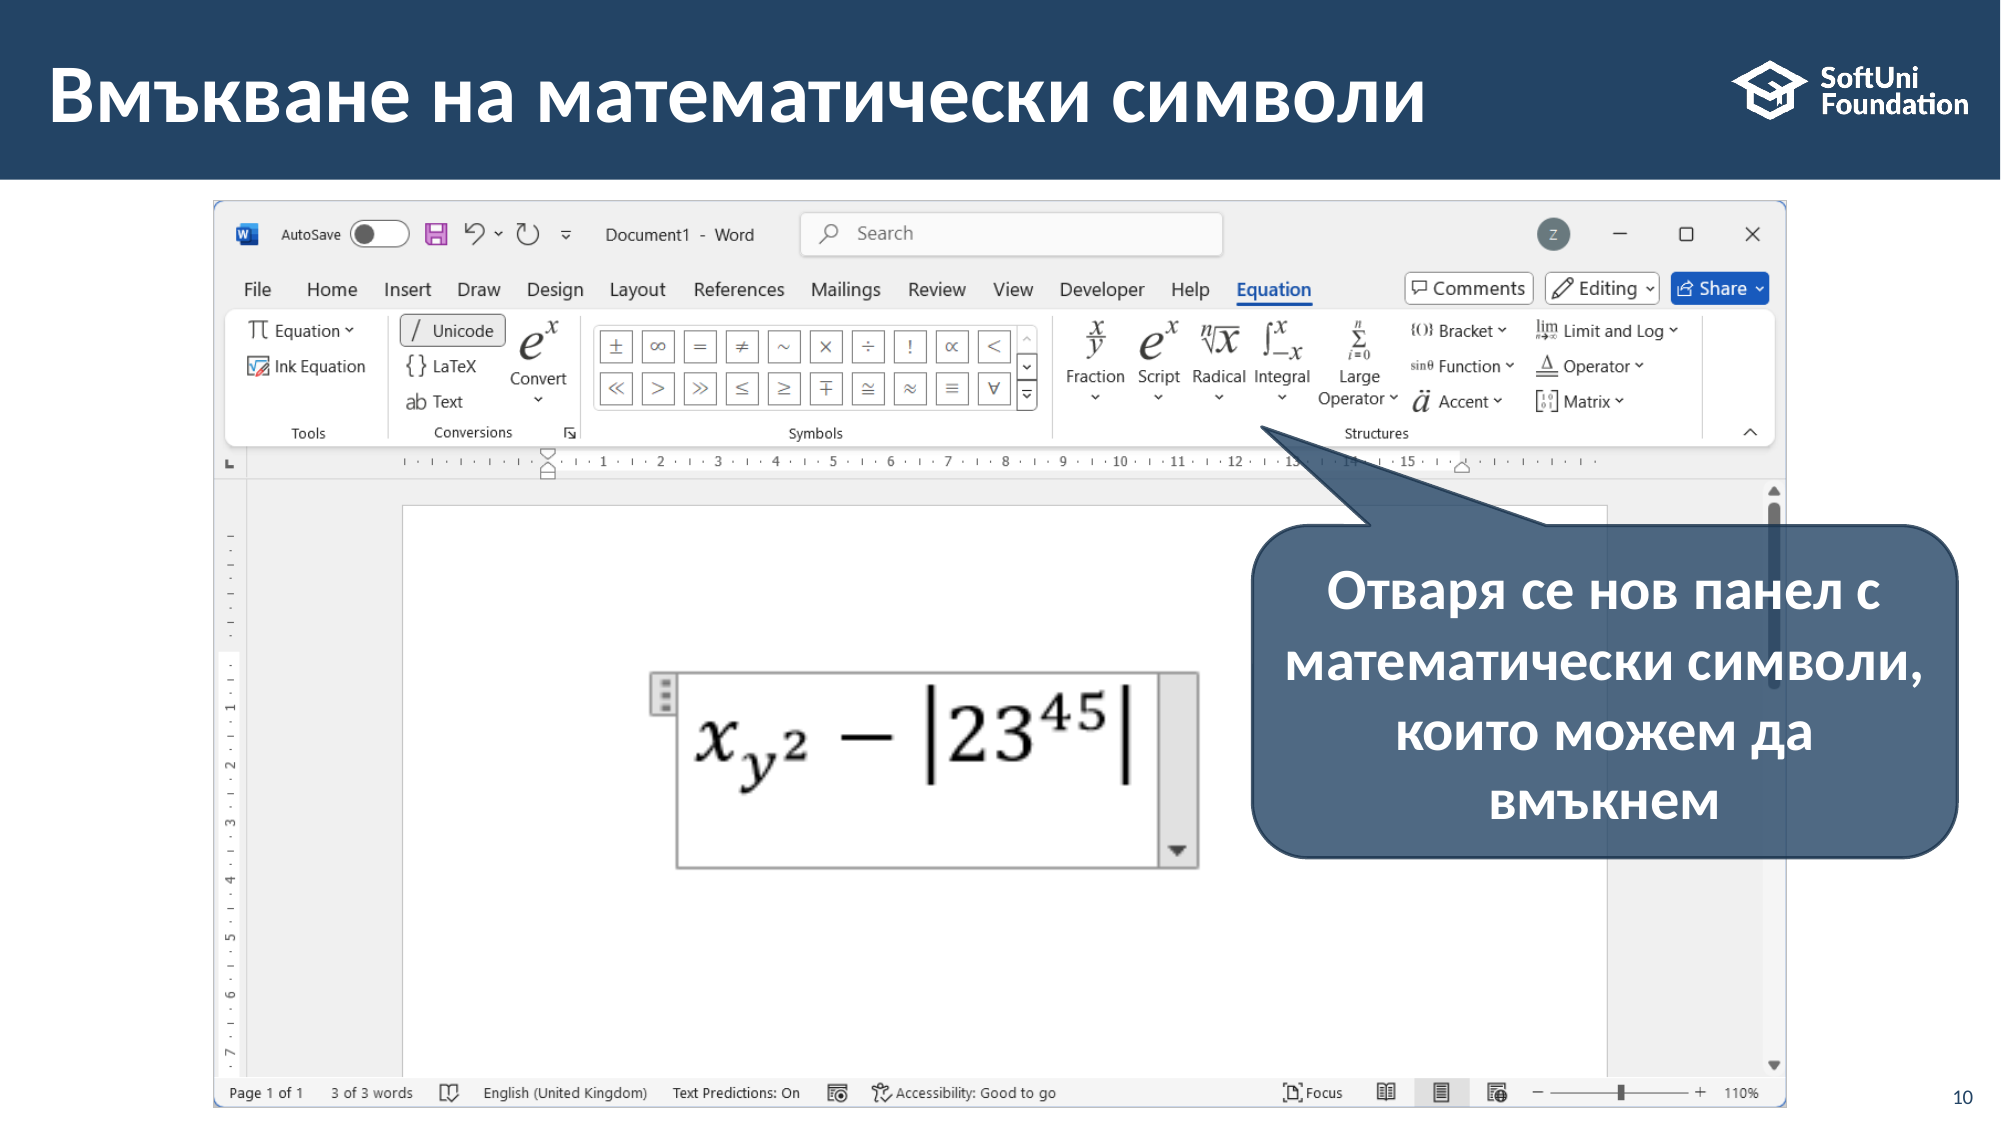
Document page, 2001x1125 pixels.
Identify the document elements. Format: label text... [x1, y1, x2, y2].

text_box Отваря се нов панел с математически символи, които можем да вмъкнем [1789, 523, 1960, 860]
slide_number 10 [1927, 1067, 1989, 1117]
title Вмъкване на математически символи [31, 16, 1716, 162]
picture [213, 199, 1787, 1108]
picture [1731, 60, 1968, 120]
